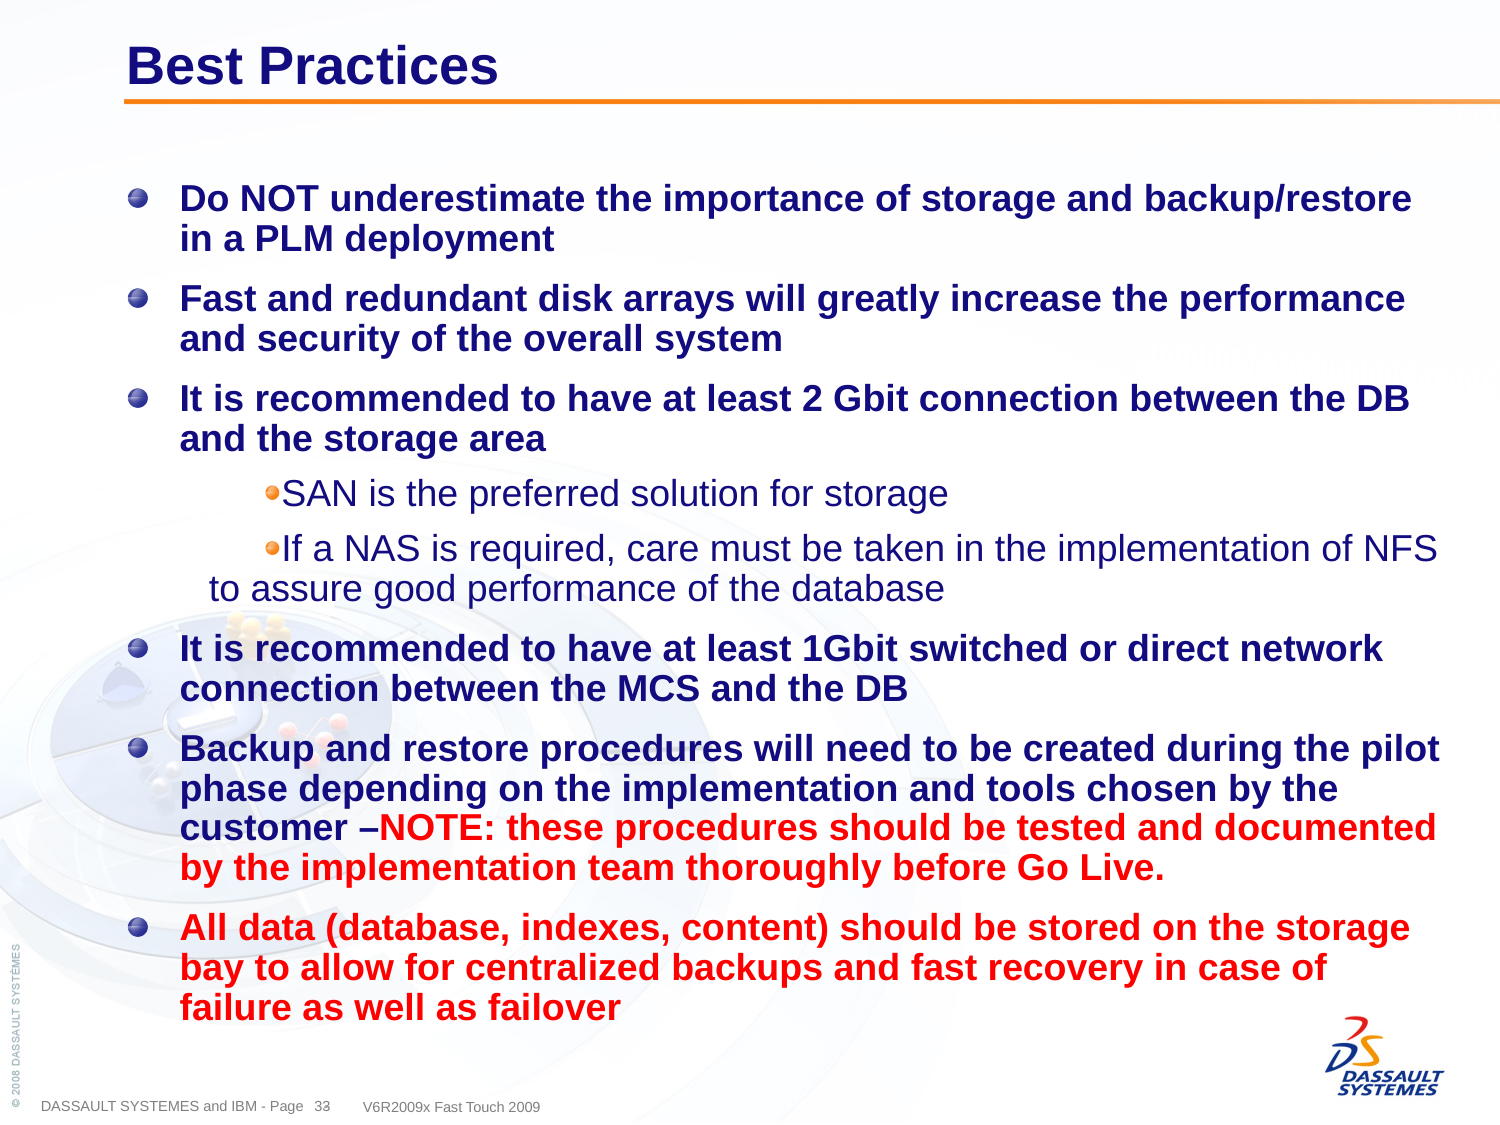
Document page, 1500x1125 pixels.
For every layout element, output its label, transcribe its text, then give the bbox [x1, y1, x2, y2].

title Best Practices [125, 22, 1476, 97]
picture [0, 0, 1500, 1124]
list Do NOT underestimate the importance of storage and backup/restore in a PLM deployment Fast and redundant disk arrays will greatly increase the performance and security of the overall system It is recommended to have at least 2 Gbit connection between the DB and the storage area SAN is the preferred solution for storage If a NAS is required, care must be taken in the implementation of NFS to assure good performance of the database It is recommended to have at least 1Gbit switched or direct network connection between the MCS and the DB Backup and restore procedures will need to be created during the pilot phase depending on the implementation and tools chosen by the customer –NOTE: these procedures should be tested and documented by the implementation team thoroughly before Go Live. All data (database, indexes, content) should be stored on the storage bay to allow for centralized backups and fast recovery in case of failure as well as failover [108, 172, 1459, 744]
